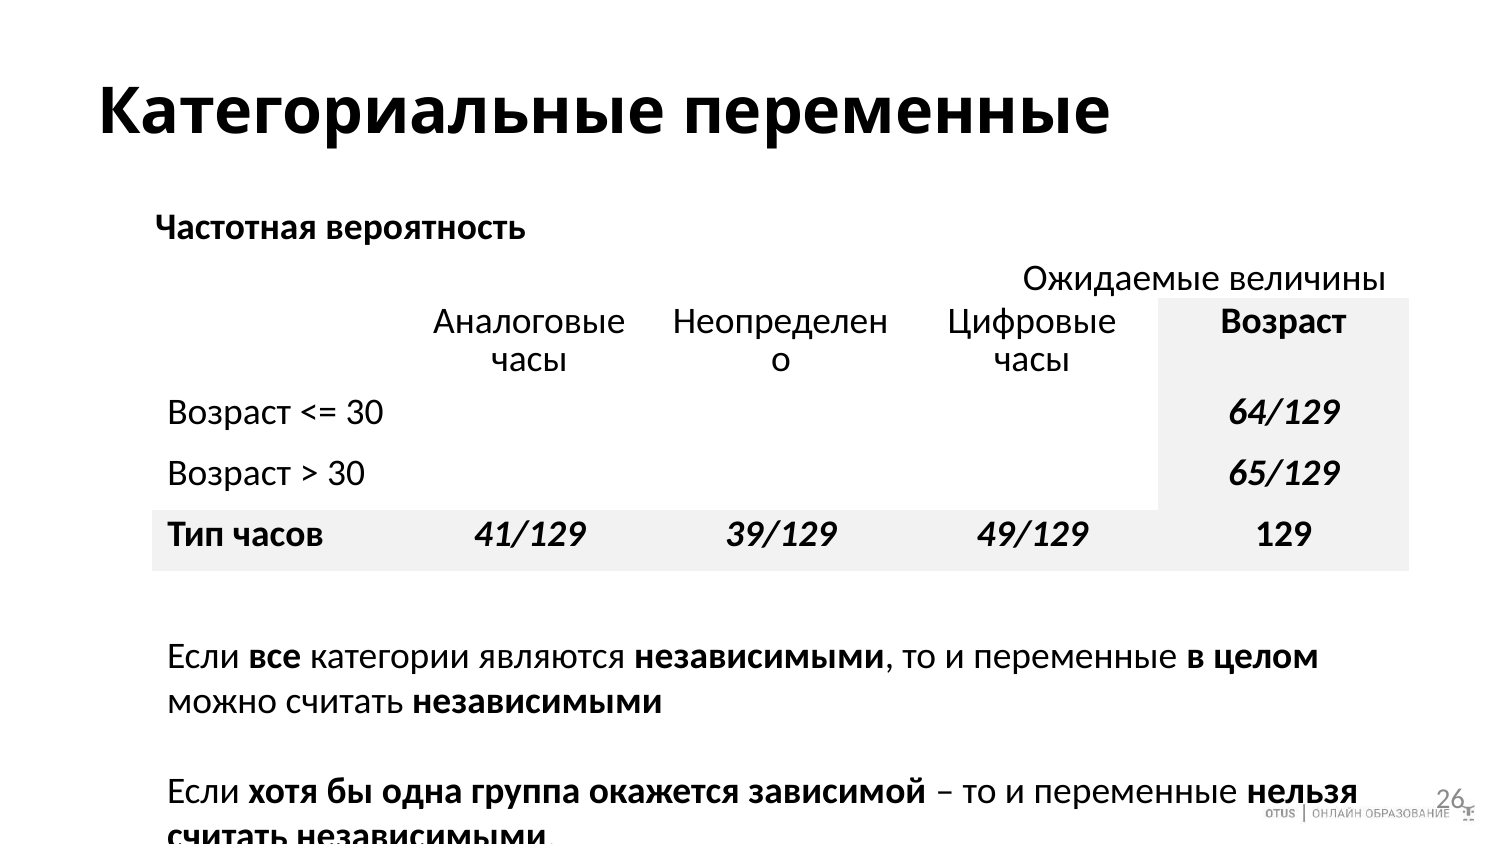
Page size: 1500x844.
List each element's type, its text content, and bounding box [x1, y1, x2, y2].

text_box Частотная вероятность [140, 195, 541, 255]
slide_number 26 [1410, 764, 1480, 830]
text_box Если все категории являются независимыми, то и переменные в целом можно считать независимыми Если хотя бы одна группа окажется зависимой – то и переменные нельзя считать независимыми. [152, 623, 1410, 844]
title Категориальные переменные [82, 54, 1480, 234]
text_box Ожидаемые величины [1008, 245, 1402, 306]
